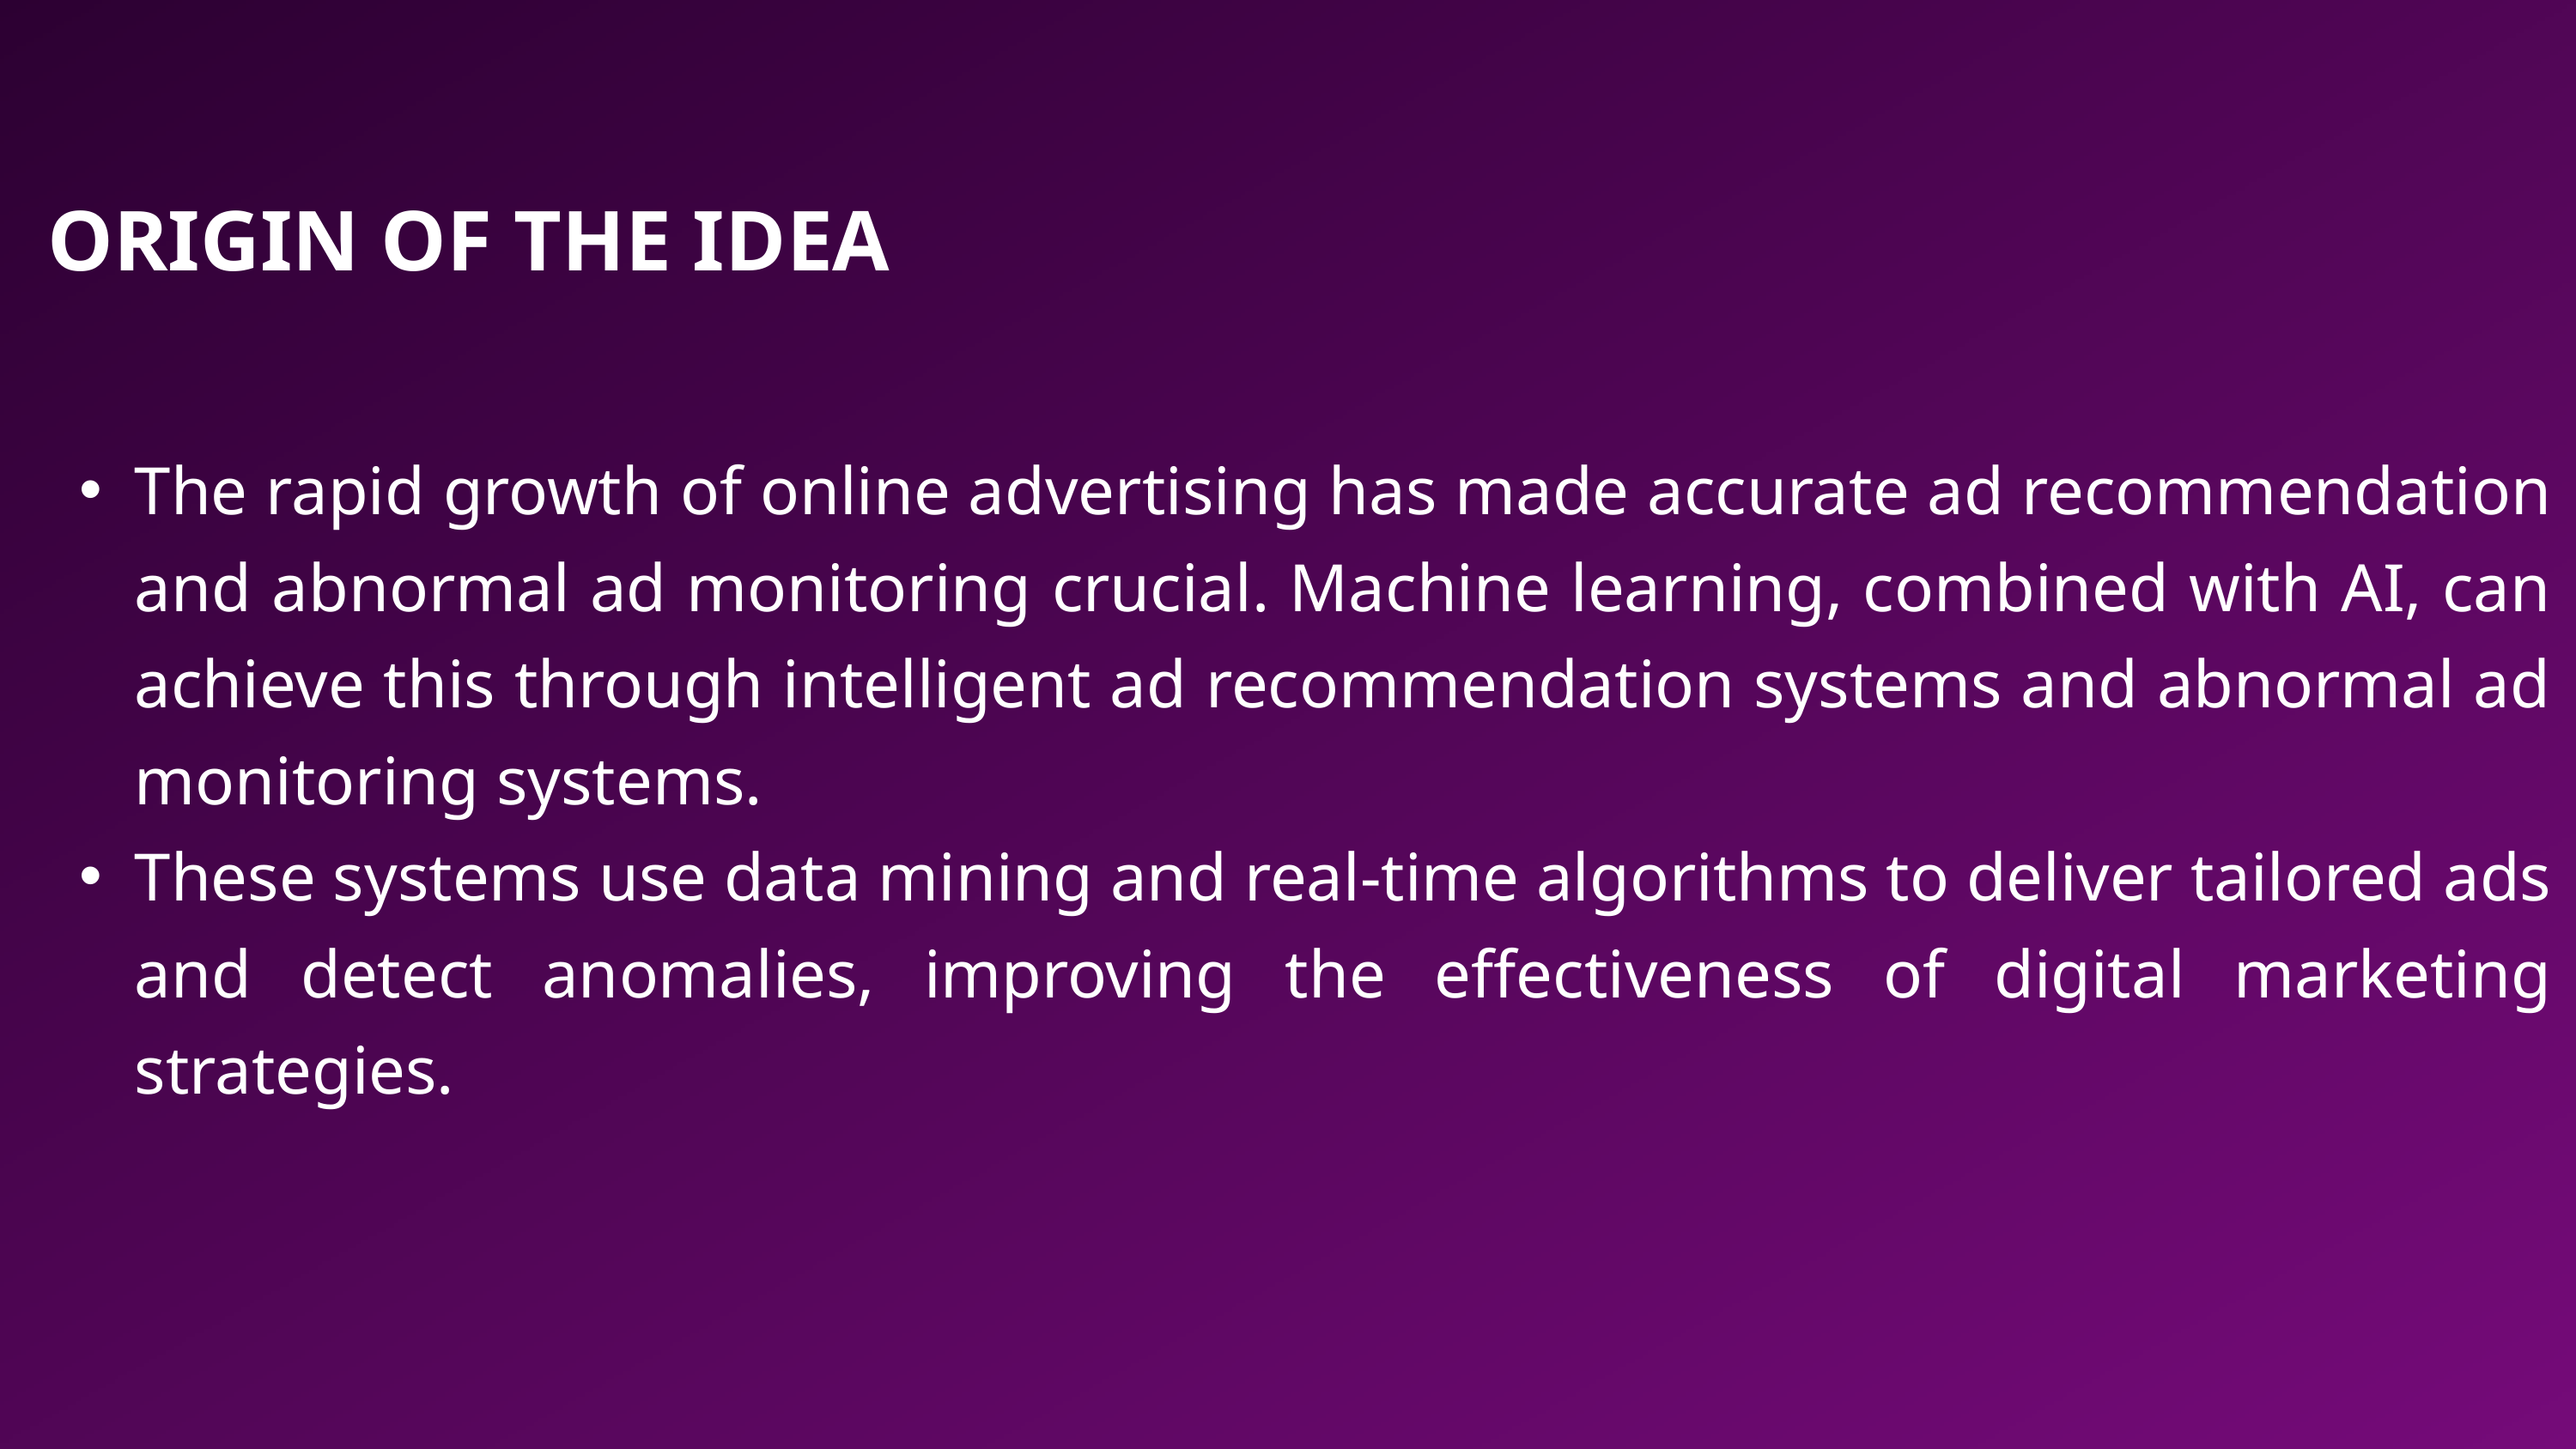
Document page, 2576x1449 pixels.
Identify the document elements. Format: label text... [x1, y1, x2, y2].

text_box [47, 179, 2135, 397]
text_box The rapid growth of online advertising has made accurate ad recommendation and abnormal ad monitoring crucial. Machine learning, combined with AI, can achieve this through intelligent ad recommendation systems and abnormal ad monitoring systems. These systems use data mining and real-time algorithms to deliver tailored ads and detect anomalies, improving the effectiveness of digital marketing strategies. [23, 431, 2553, 1204]
text_box [0, 0, 2576, 1449]
